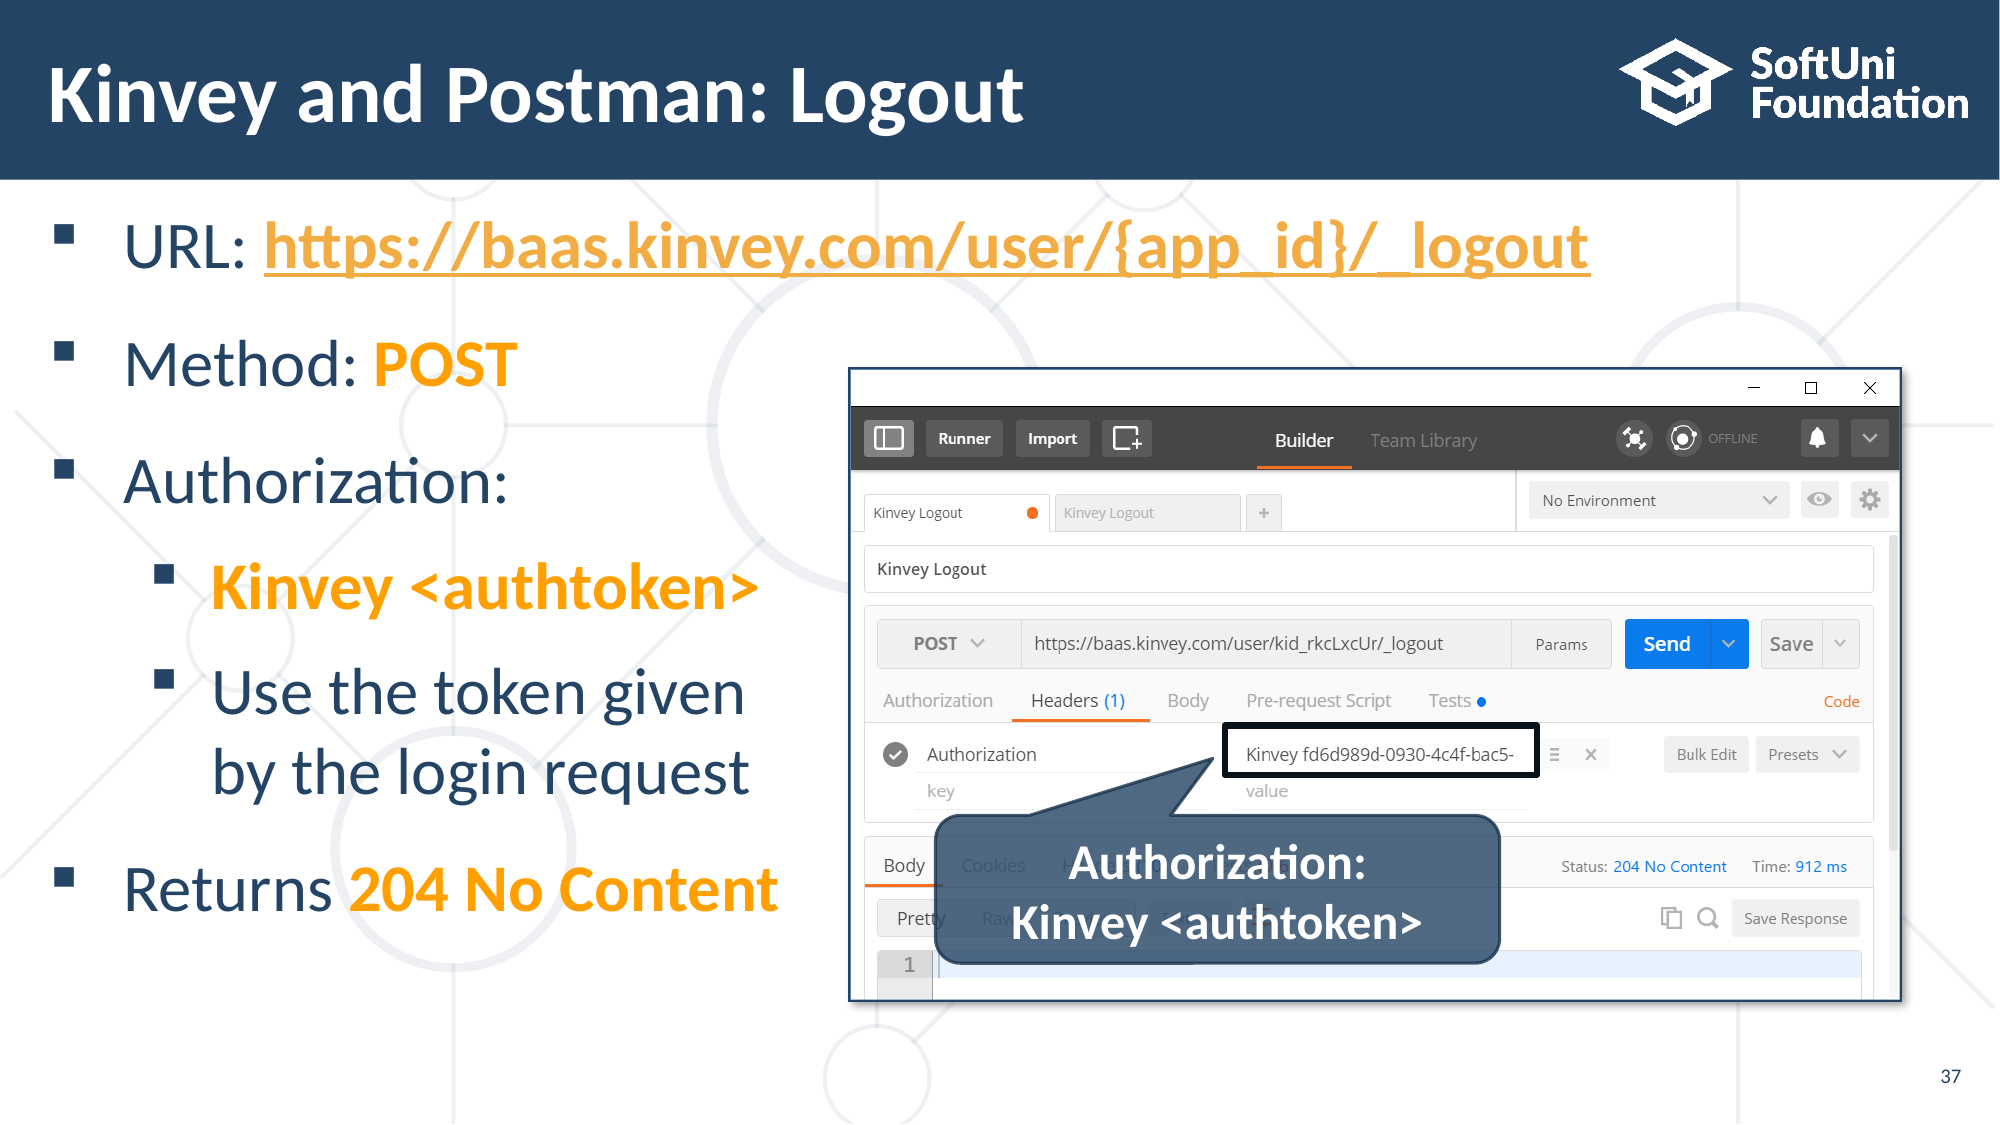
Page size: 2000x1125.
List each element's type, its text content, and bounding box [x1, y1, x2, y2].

title Kinvey and Postman: Logout [31, 16, 1591, 162]
picture [1618, 38, 1968, 126]
slide_number 37 [1896, 1049, 1968, 1101]
list URL: https://baas.kinvey.com/user/{app_id}/_logout Method: POST Authorization: Kinvey <authtoken> Use the token given by the login request Returns 204 No Content [31, 196, 1970, 1050]
picture [849, 369, 1900, 1001]
